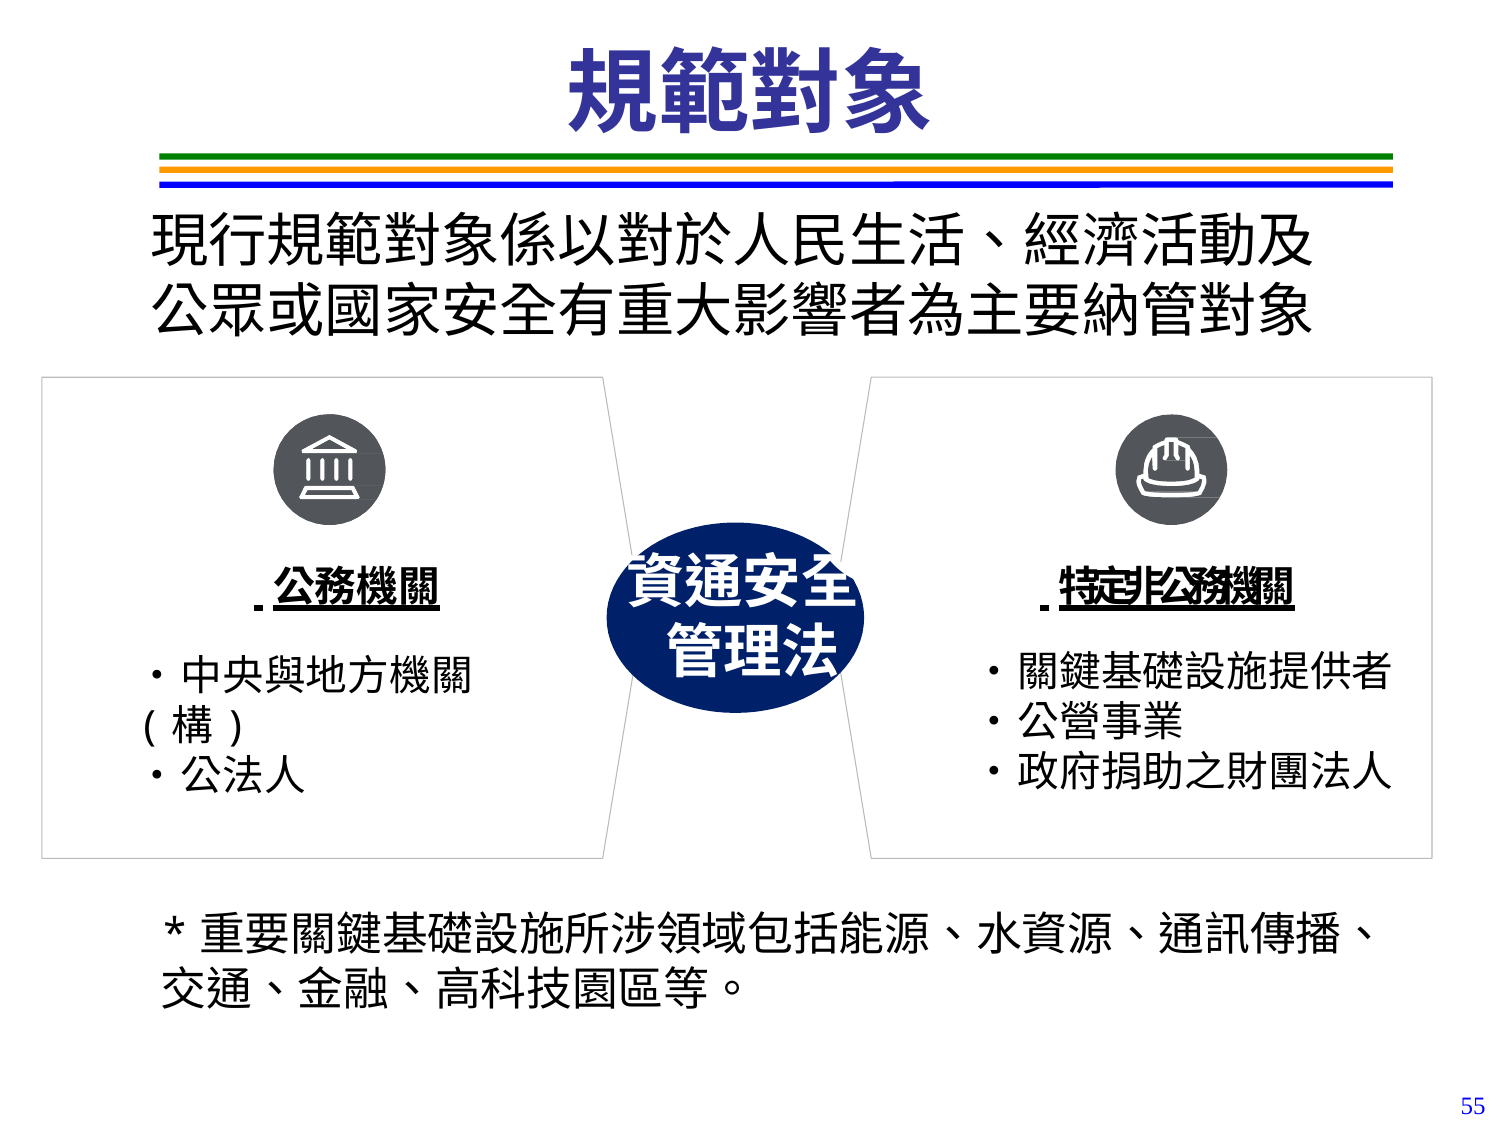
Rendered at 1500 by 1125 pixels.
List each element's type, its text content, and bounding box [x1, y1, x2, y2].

slide_number 55 [1150, 1082, 1500, 1118]
text_box [273, 414, 386, 526]
text_box 現行規範對象係以對於人民生活、經濟活動及公眾或國家安全有重大影響者為主要納管對象 [135, 196, 1377, 351]
text_box *重要關鍵基礎設施所涉領域包括能源、水資源、通訊傳播、交通、金融、高科技園區等。 [159, 904, 1433, 1015]
text_box 特定非公務機關 [1038, 559, 1316, 610]
text_box • 中央與地方機關(構) • 公法人 [135, 648, 561, 799]
text_box [644, 685, 827, 713]
text_box [842, 377, 1432, 859]
text_box • 關鍵基礎設施提供者 • 公營事業 • 政府捐助之財團法人 [972, 644, 1429, 795]
text_box [606, 573, 621, 662]
text_box 資通安全 管理法 [621, 544, 864, 685]
text_box 公務機關 [252, 559, 443, 610]
text_box [41, 377, 632, 859]
title 規範對象 [159, 29, 1341, 149]
text_box [1115, 414, 1228, 526]
text_box [653, 522, 817, 544]
